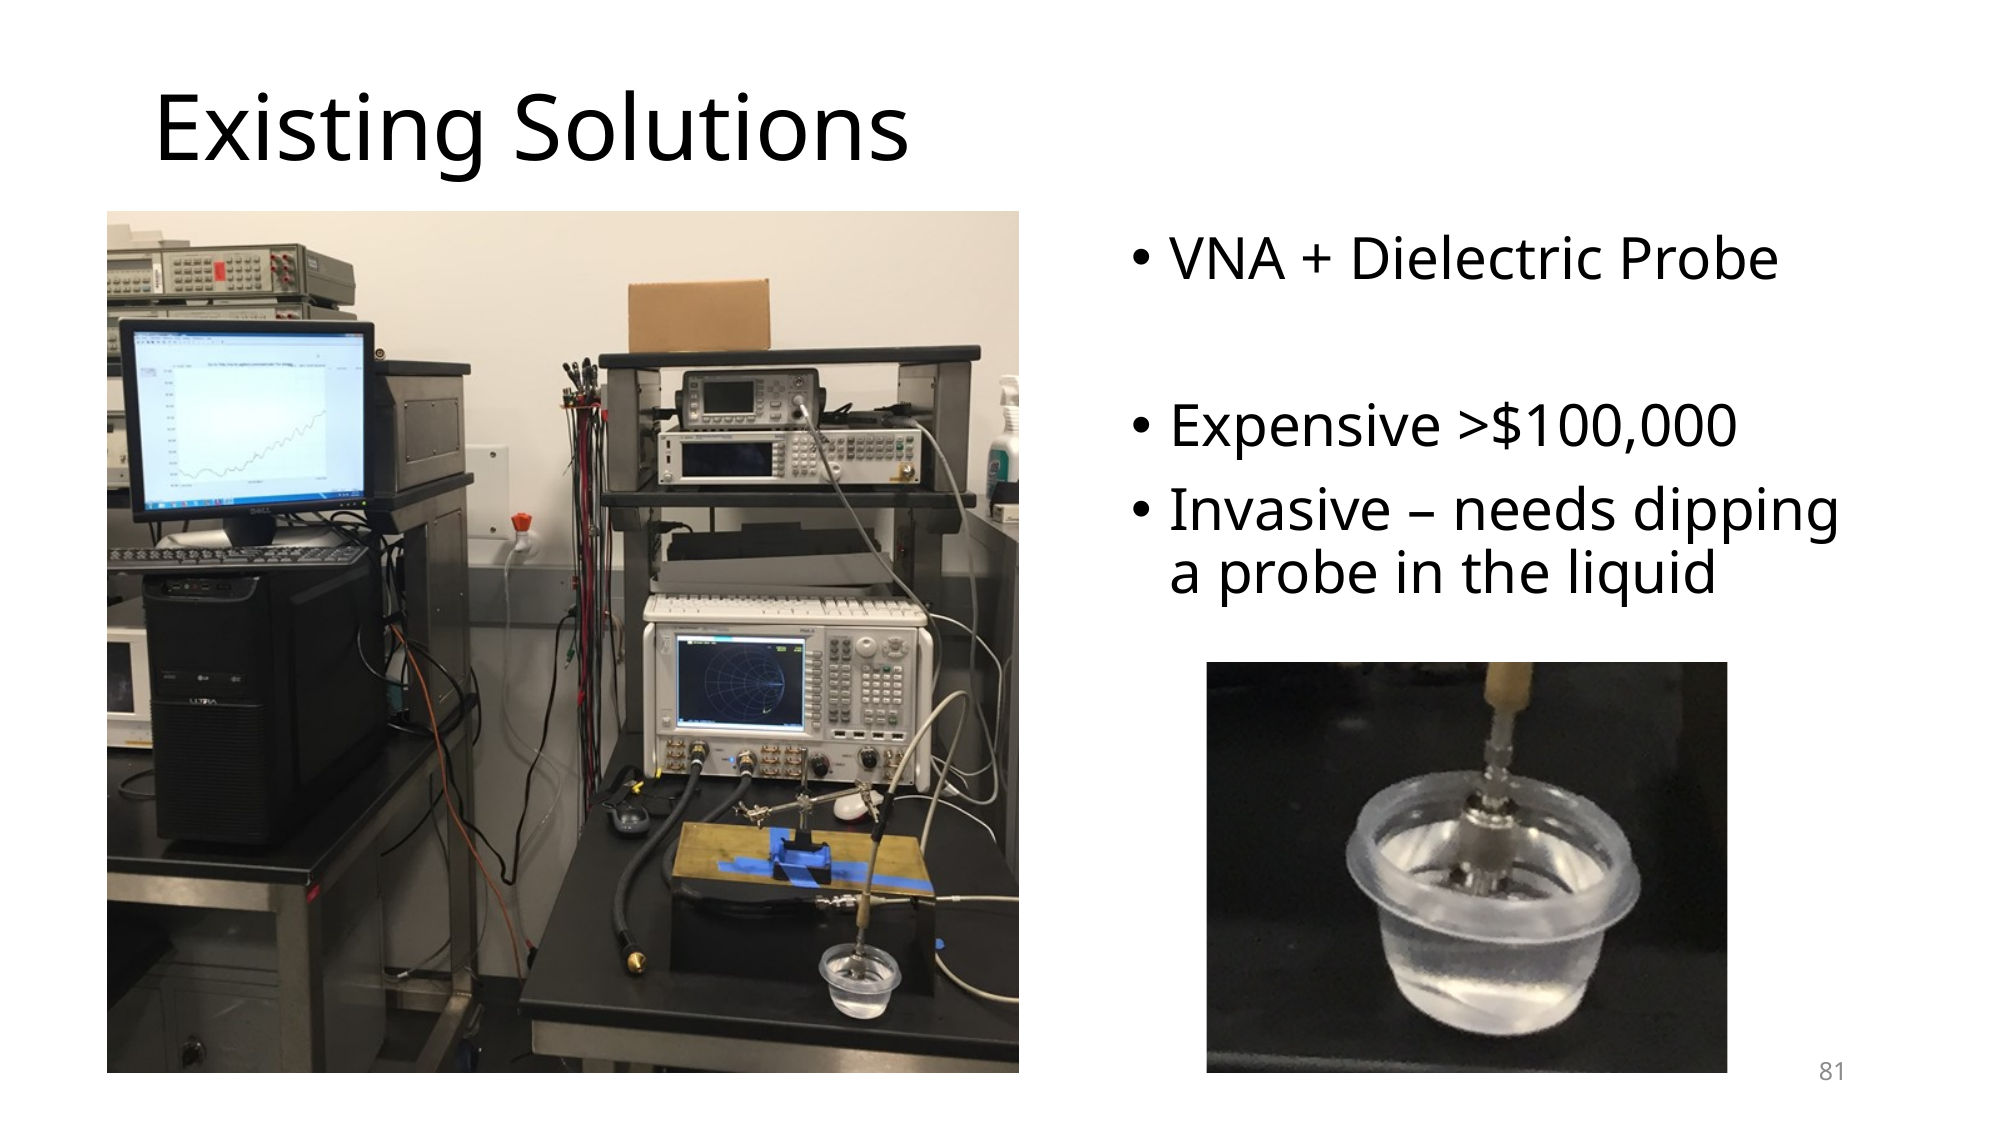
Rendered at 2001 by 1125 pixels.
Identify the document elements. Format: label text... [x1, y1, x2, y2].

title Existing Solutions [137, 22, 1863, 240]
slide_number 81 [1412, 1042, 1863, 1103]
list VNA + Dielectric Probe Expensive >$100,000 Invasive – needs dipping a probe in the liquid [1116, 221, 1893, 619]
picture [107, 211, 1019, 1073]
picture [1206, 662, 1728, 1073]
